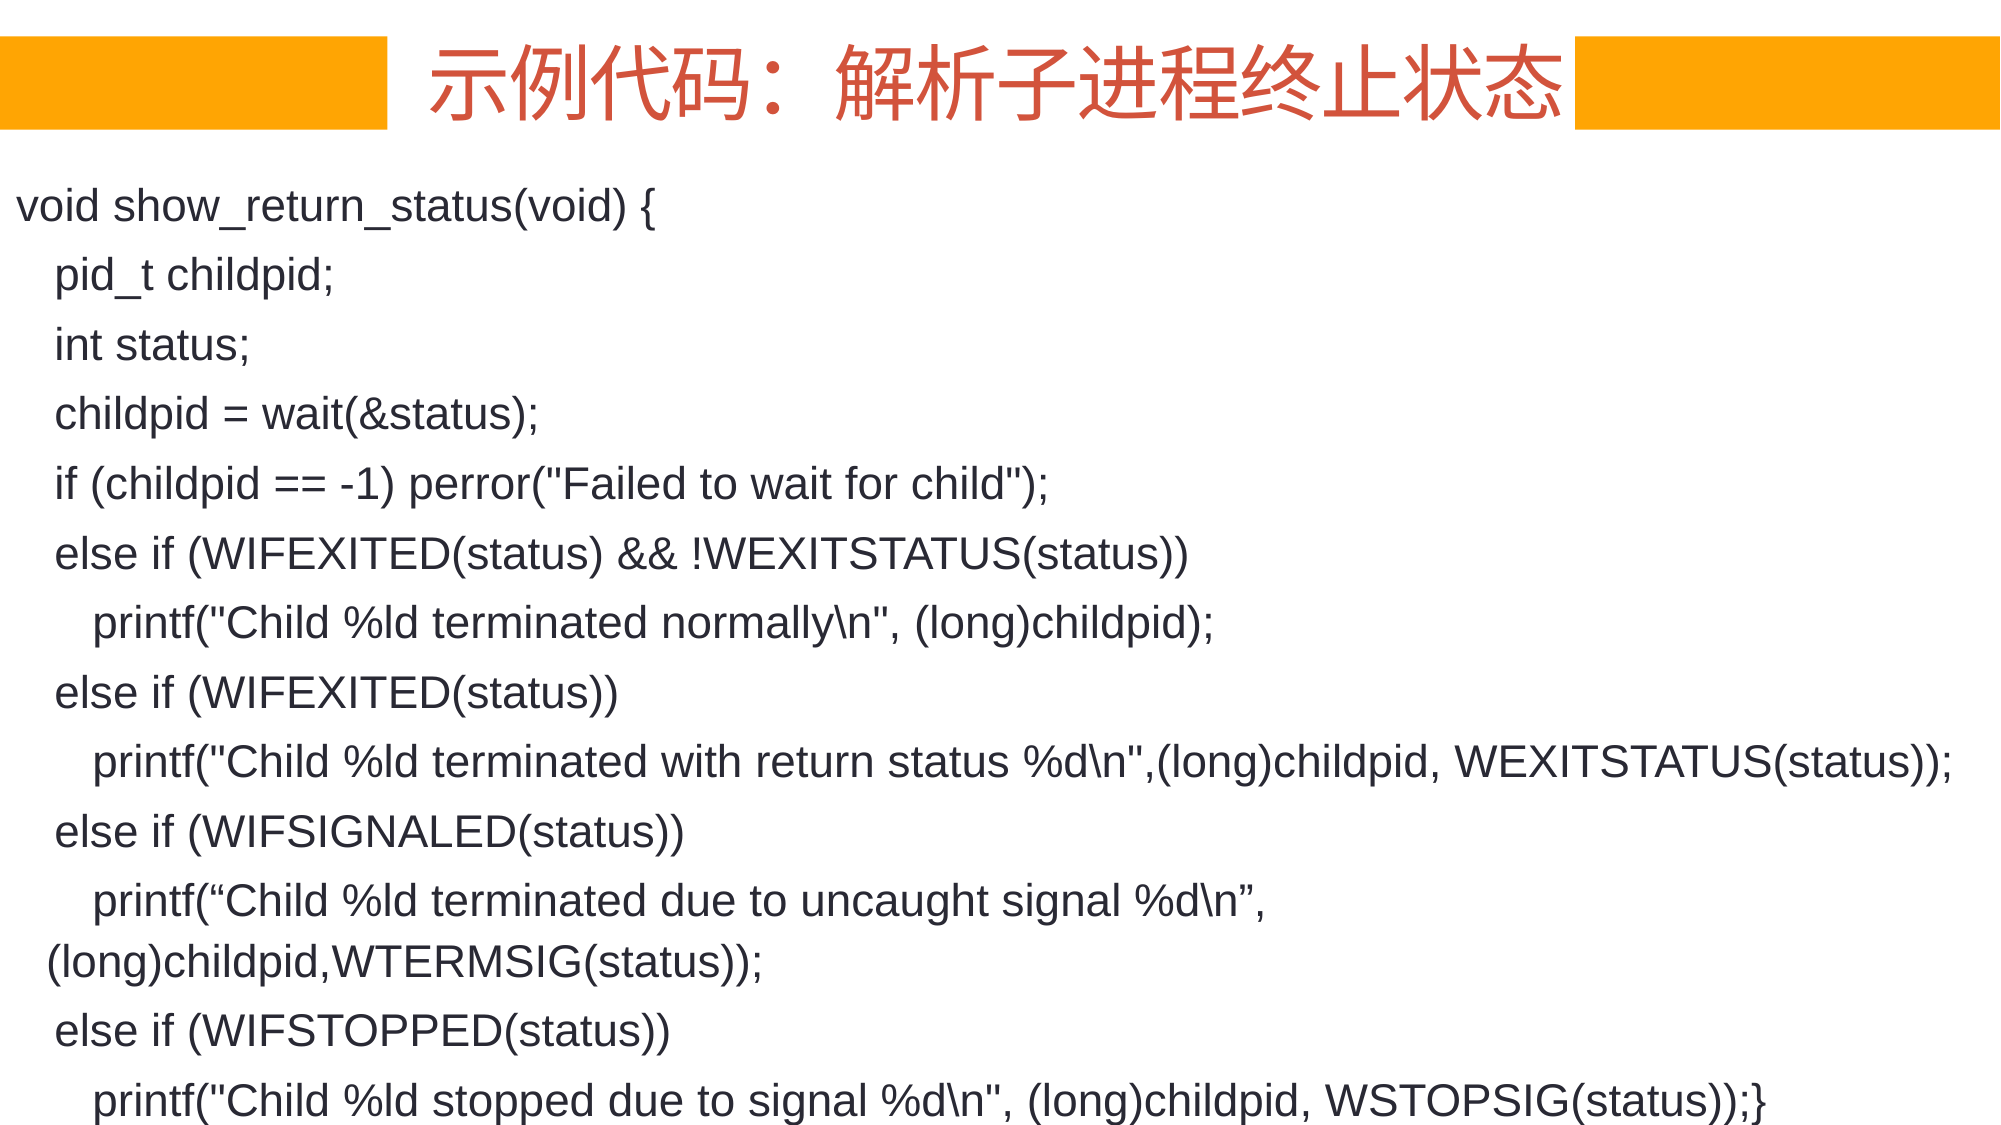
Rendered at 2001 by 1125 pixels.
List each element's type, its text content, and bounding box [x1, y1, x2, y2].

text_box [0, 34, 390, 132]
text_box [1573, 34, 2000, 132]
title 示例代码：解析子进程终止状态 [412, 0, 2000, 162]
list void show_return_status(void) { pid_t childpid; int status; childpid = wait(&status); if (childpid == -1) perror("Failed to wait for child"); else if (WIFEXITED(status) && !WEXITSTATUS(status)) printf("Child %ld terminated normally\n", (long)childpid); else if (WIFEXITED(status)) printf("Child %ld terminated with return status %d\n",(long)childpid, WEXITSTATUS(status)); else if (WIFSIGNALED(status)) printf(“Child %ld terminated due to uncaught signal %d\n”,(long)childpid,WTERMSIG(status)); else if (WIFSTOPPED(status)) printf("Child %ld stopped due to signal %d\n", (long)childpid, WSTOPSIG(status));} [1, 162, 2000, 1125]
